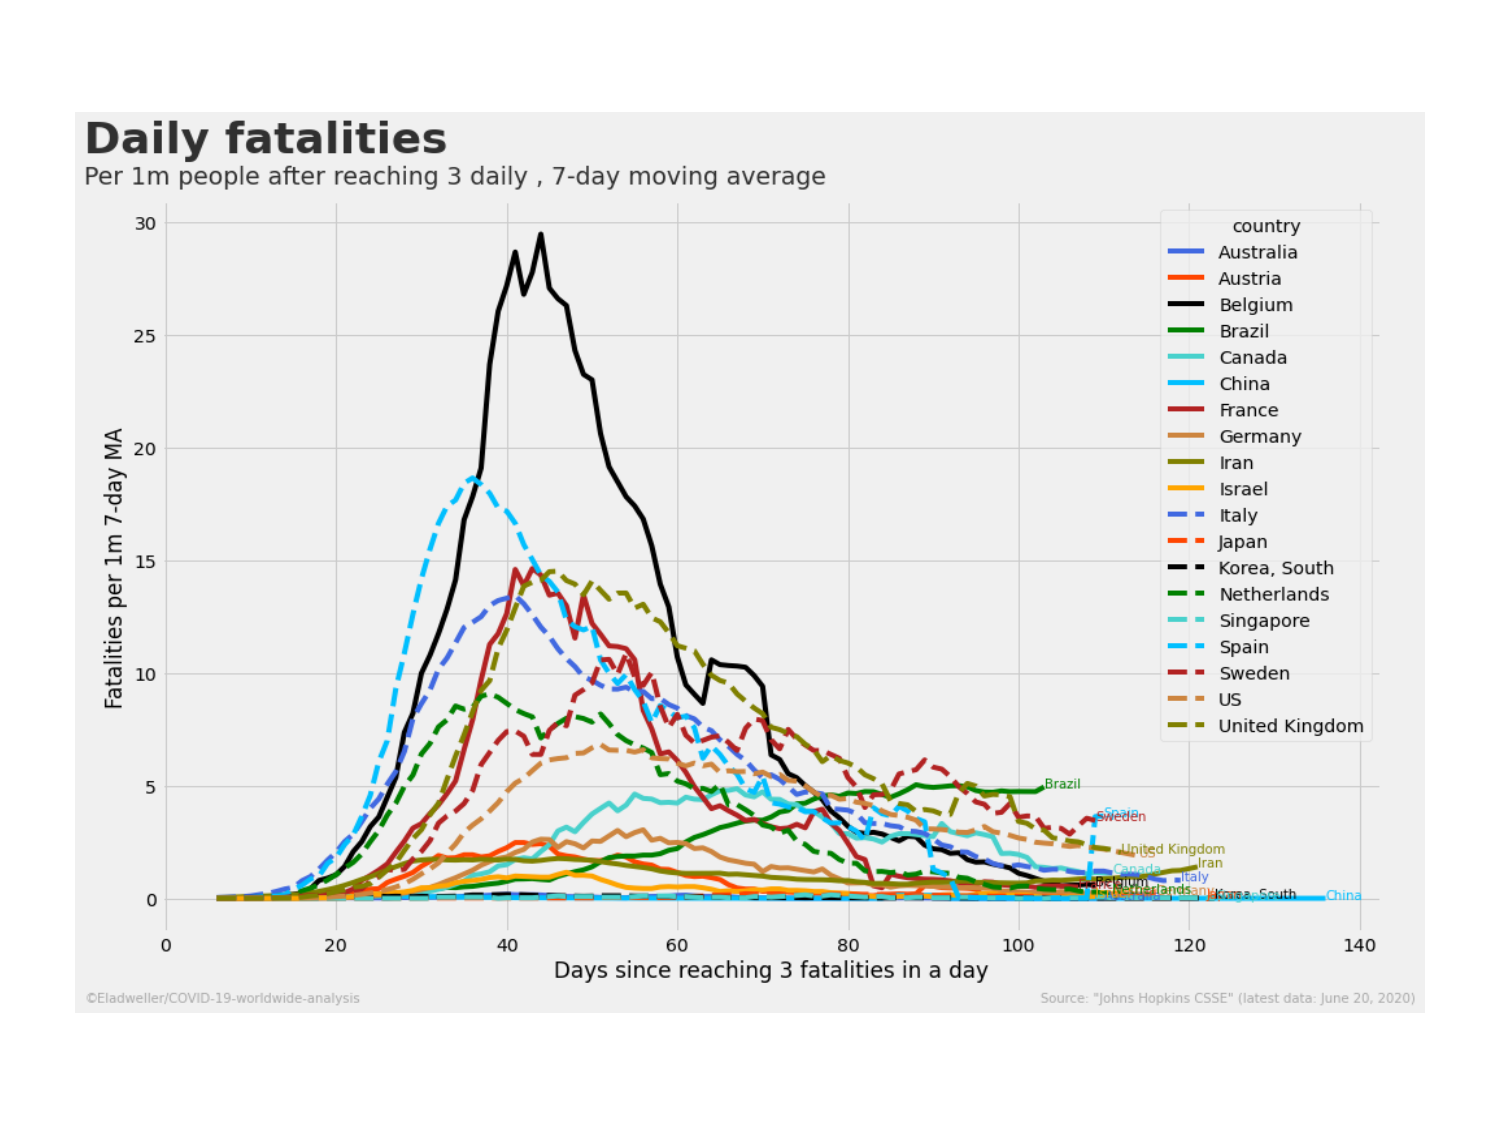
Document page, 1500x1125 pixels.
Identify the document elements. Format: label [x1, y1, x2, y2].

picture [74, 112, 1426, 1013]
